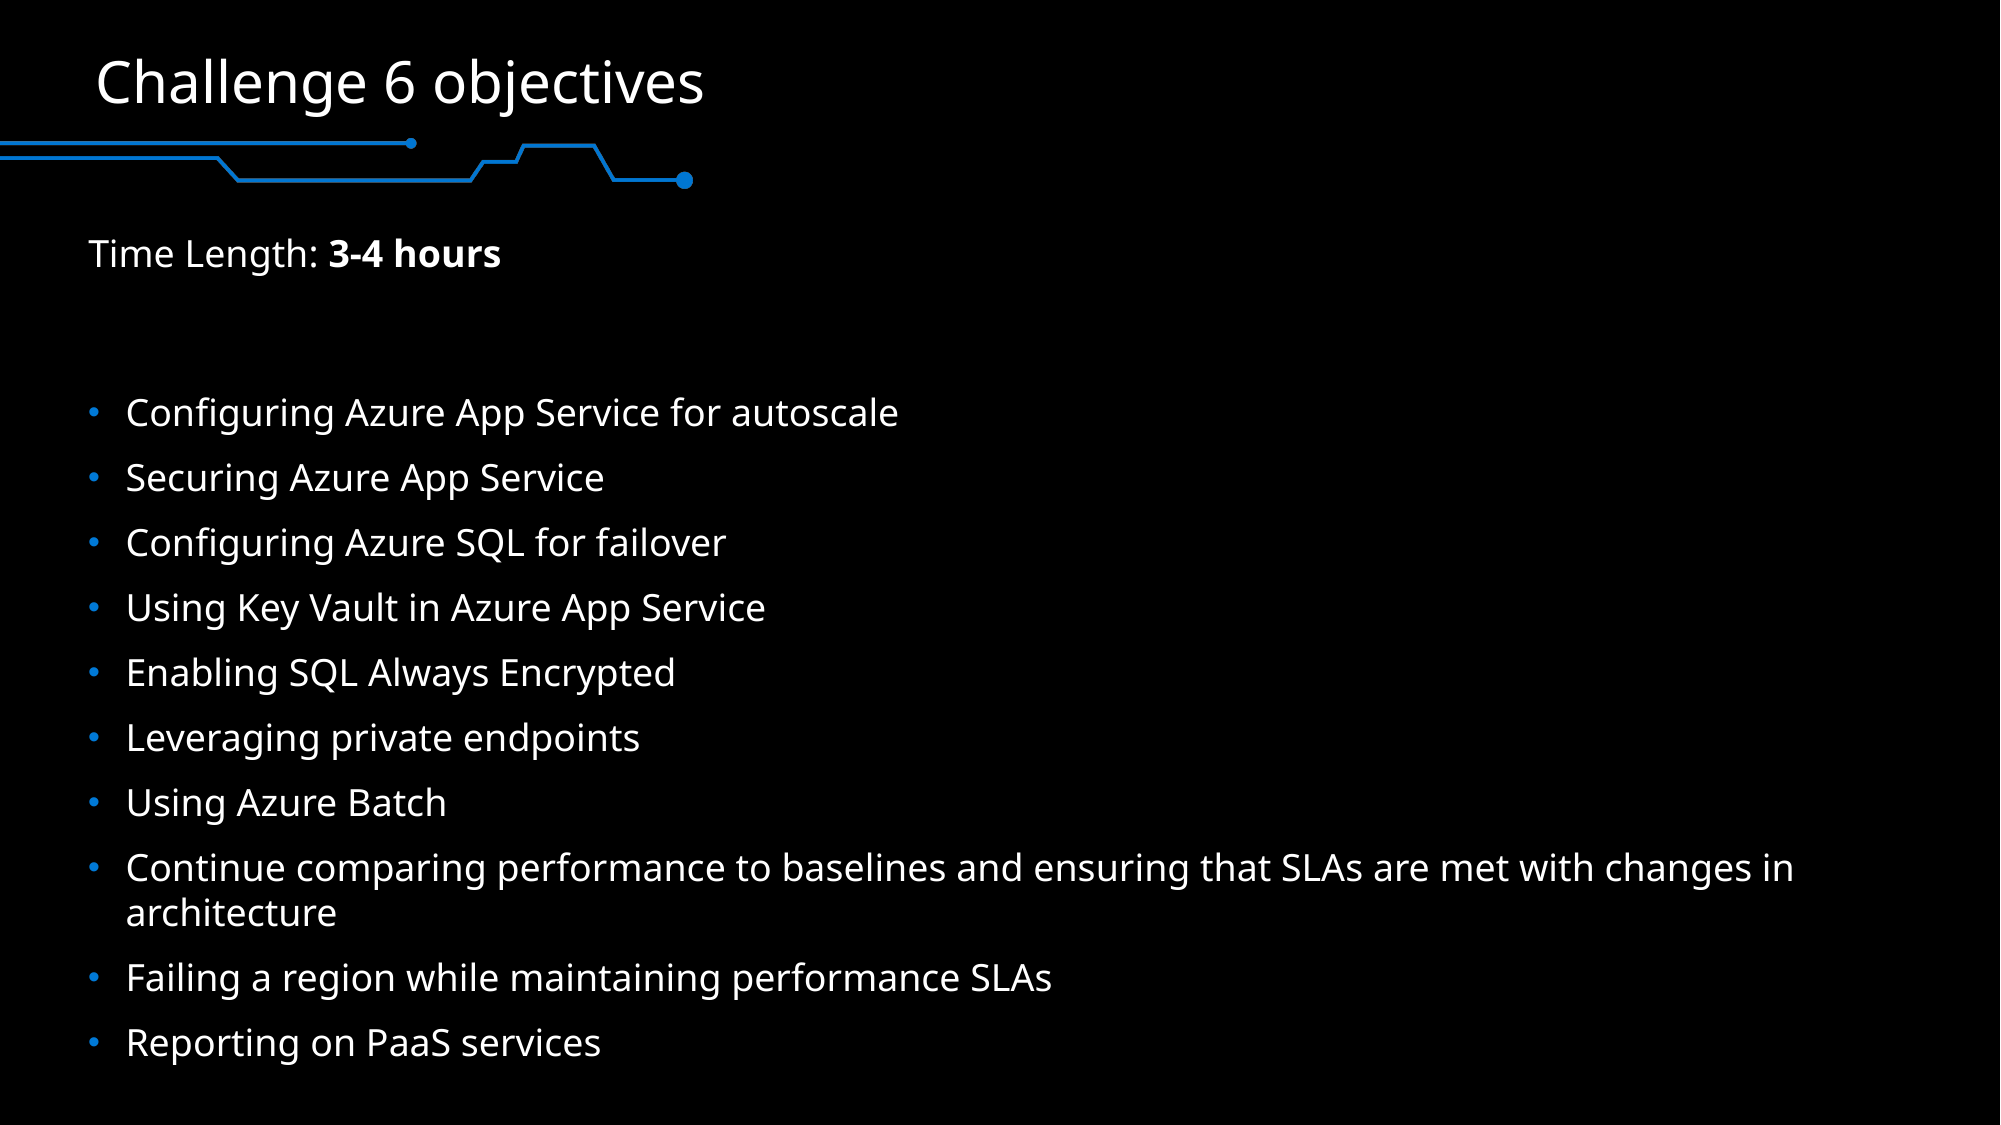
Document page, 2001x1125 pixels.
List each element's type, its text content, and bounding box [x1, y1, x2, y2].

list Time Length: 3-4 hours [88, 229, 1956, 276]
picture [0, 105, 693, 189]
title Challenge 6 objectives [95, 34, 1317, 116]
text_box Configuring Azure App Service for autoscale Securing Azure App Service Configuring Azure SQL for failover Using Key Vault in Azure App Service Enabling SQL Always Encrypted Leveraging private endpoints Using Azure Batch Continue comparing performance to baselines and ensuring that SLAs are met with changes in architecture Failing a region while maintaining performance SLAs Reporting on PaaS services [88, 389, 1956, 1065]
